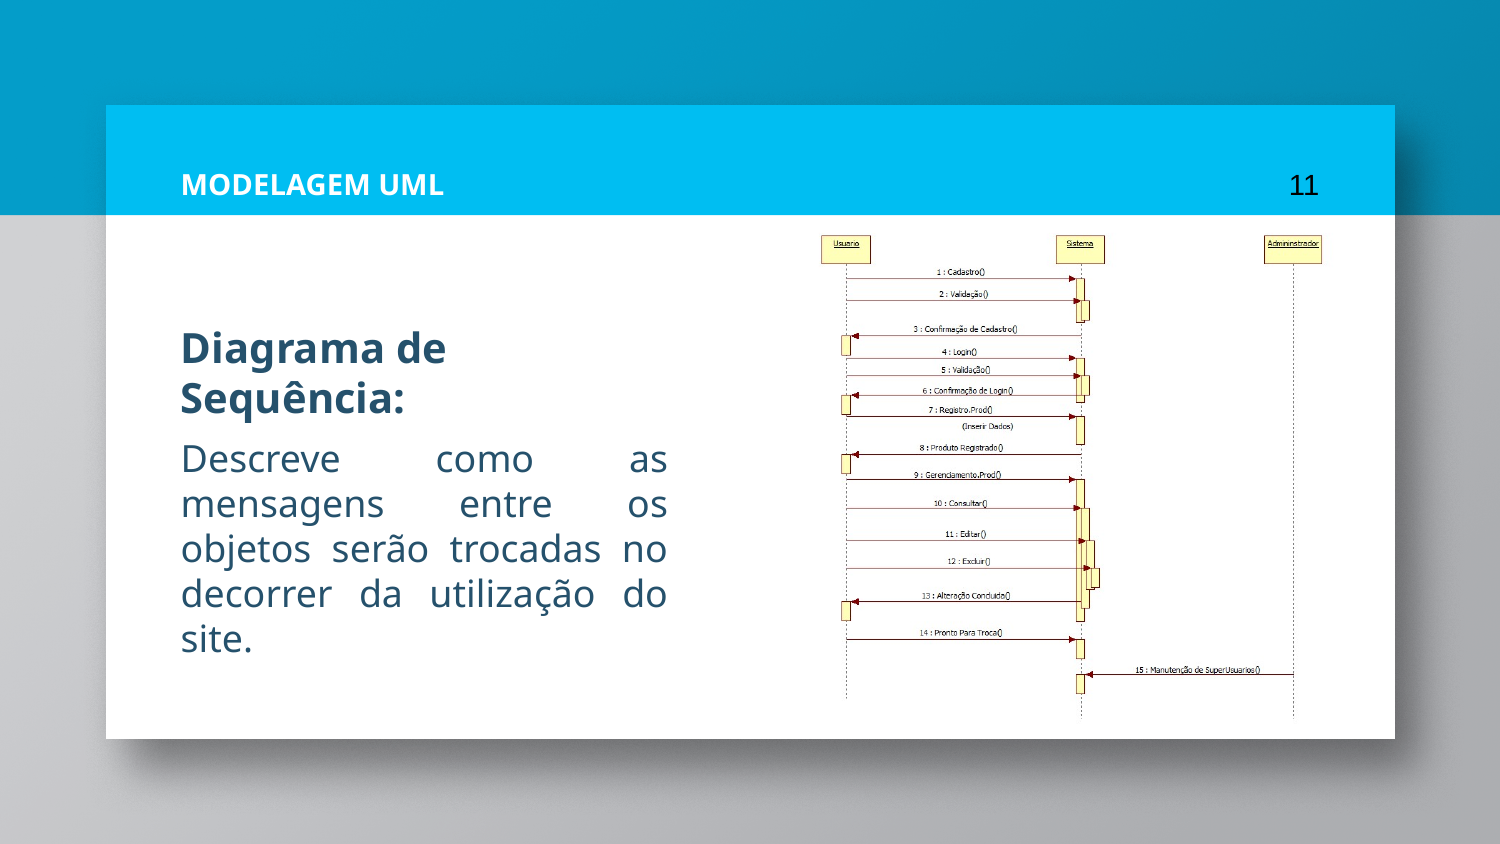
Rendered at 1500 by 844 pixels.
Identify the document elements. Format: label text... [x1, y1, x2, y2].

title MODELAGEM UML [165, 106, 1273, 217]
picture [0, 216, 1500, 844]
slide_number 11 [1273, 106, 1364, 217]
list Diagrama de Sequência: Descreve como as mensagens entre os objetos serão trocadas no decorrer da utilização do site. [165, 306, 684, 648]
